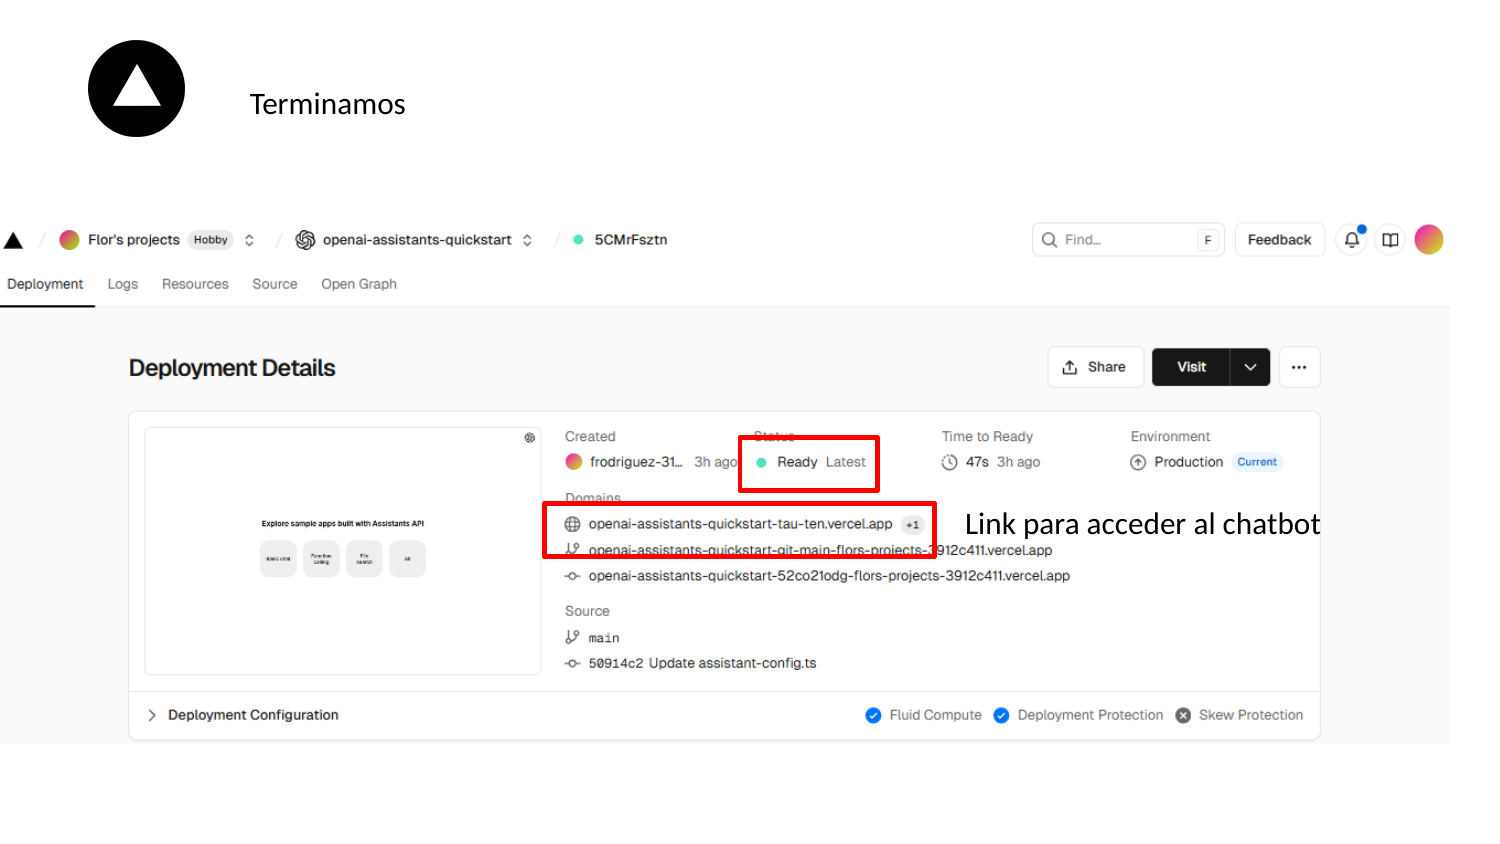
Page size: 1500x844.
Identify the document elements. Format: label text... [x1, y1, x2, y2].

picture [88, 40, 185, 137]
text_box Terminamos [234, 68, 1341, 136]
picture [0, 218, 1451, 744]
